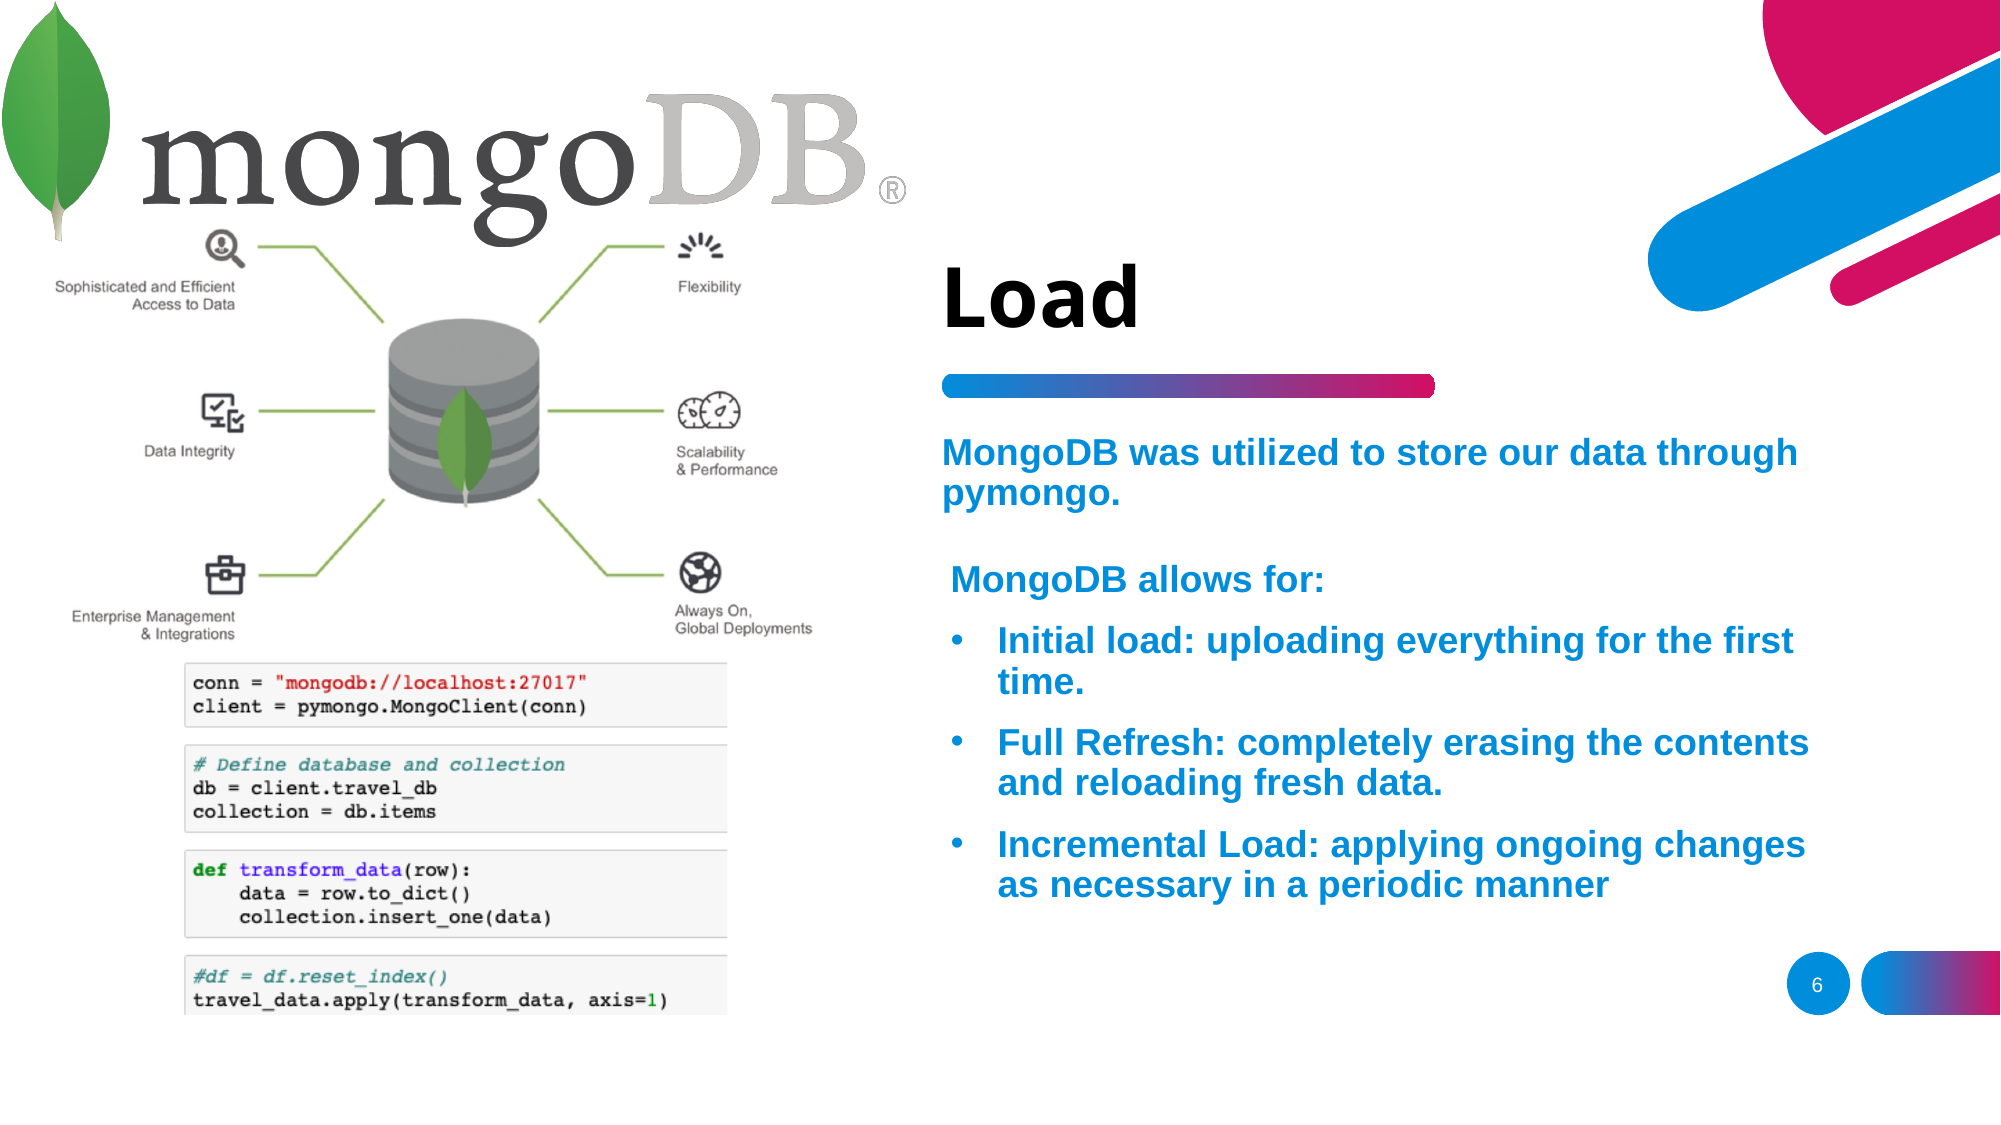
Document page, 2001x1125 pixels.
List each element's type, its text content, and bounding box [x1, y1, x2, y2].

picture [180, 659, 728, 1015]
list MongoDB was utilized to store our data through pymongo. [926, 425, 1851, 563]
title Load [925, 241, 1647, 353]
picture [2, 1, 906, 643]
slide_number 6 [1772, 954, 1863, 1015]
text_box MongoDB allows for: Initial load: uploading everything for the first time. Full Refresh: completely erasing the contents and reloading fresh data. Incremental Load: applying ongoing changes as necessary in a periodic manner [935, 552, 1860, 978]
